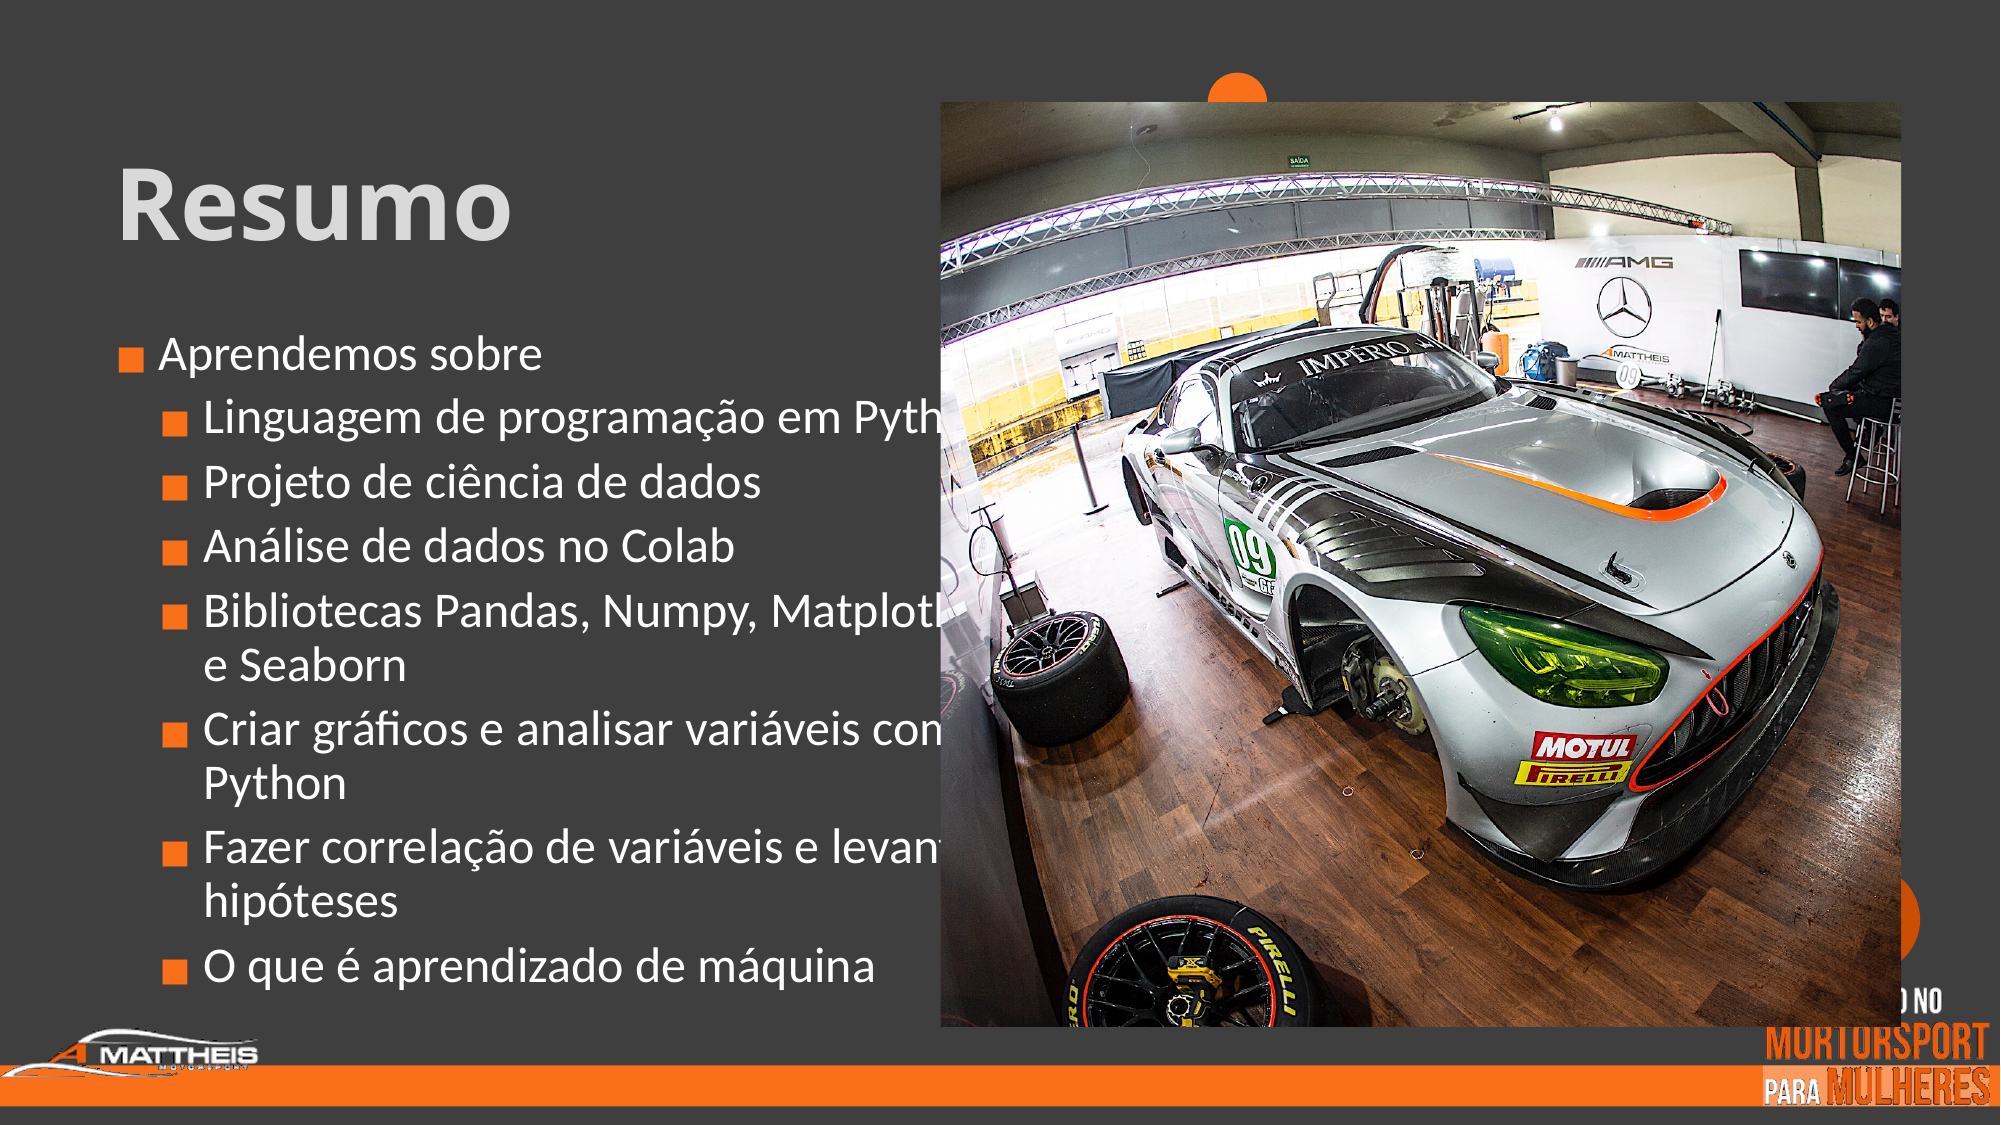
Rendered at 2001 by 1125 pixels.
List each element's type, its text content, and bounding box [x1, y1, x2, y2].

picture [0, 1028, 261, 1077]
title Resumo [99, 146, 801, 283]
list Aprendemos sobre Linguagem de programação em Python Projeto de ciência de dados Análise de dados no Colab Bibliotecas Pandas, Numpy, Matplotlib e Seaborn Criar gráficos e analisar variáveis com Python Fazer correlação de variáveis e levantar hipóteses O que é aprendizado de máquina [99, 282, 935, 953]
picture [940, 102, 1990, 1107]
